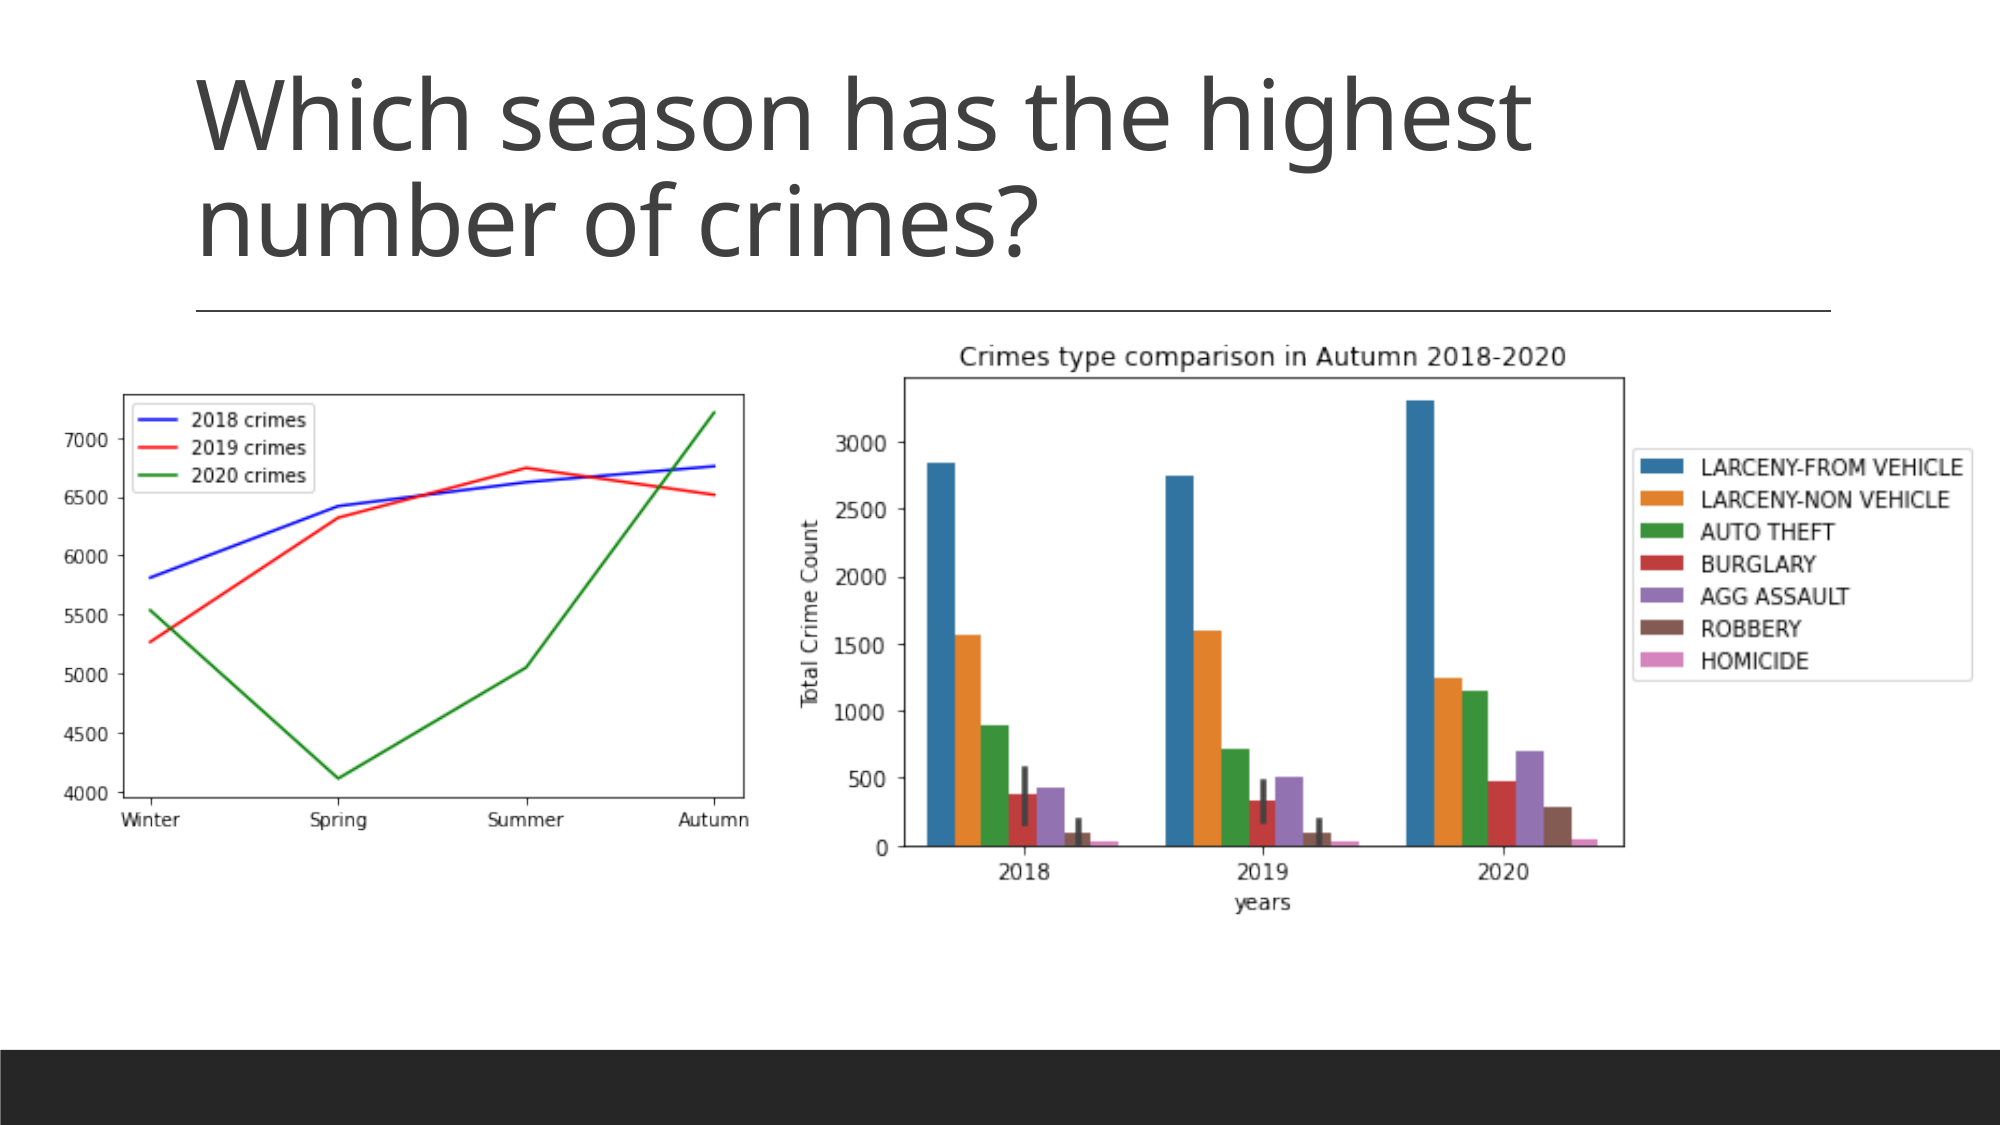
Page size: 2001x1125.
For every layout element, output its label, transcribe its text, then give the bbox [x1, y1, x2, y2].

picture [787, 330, 1988, 929]
title Which season has the highest number of crimes? [180, 47, 1830, 285]
picture [48, 382, 764, 843]
